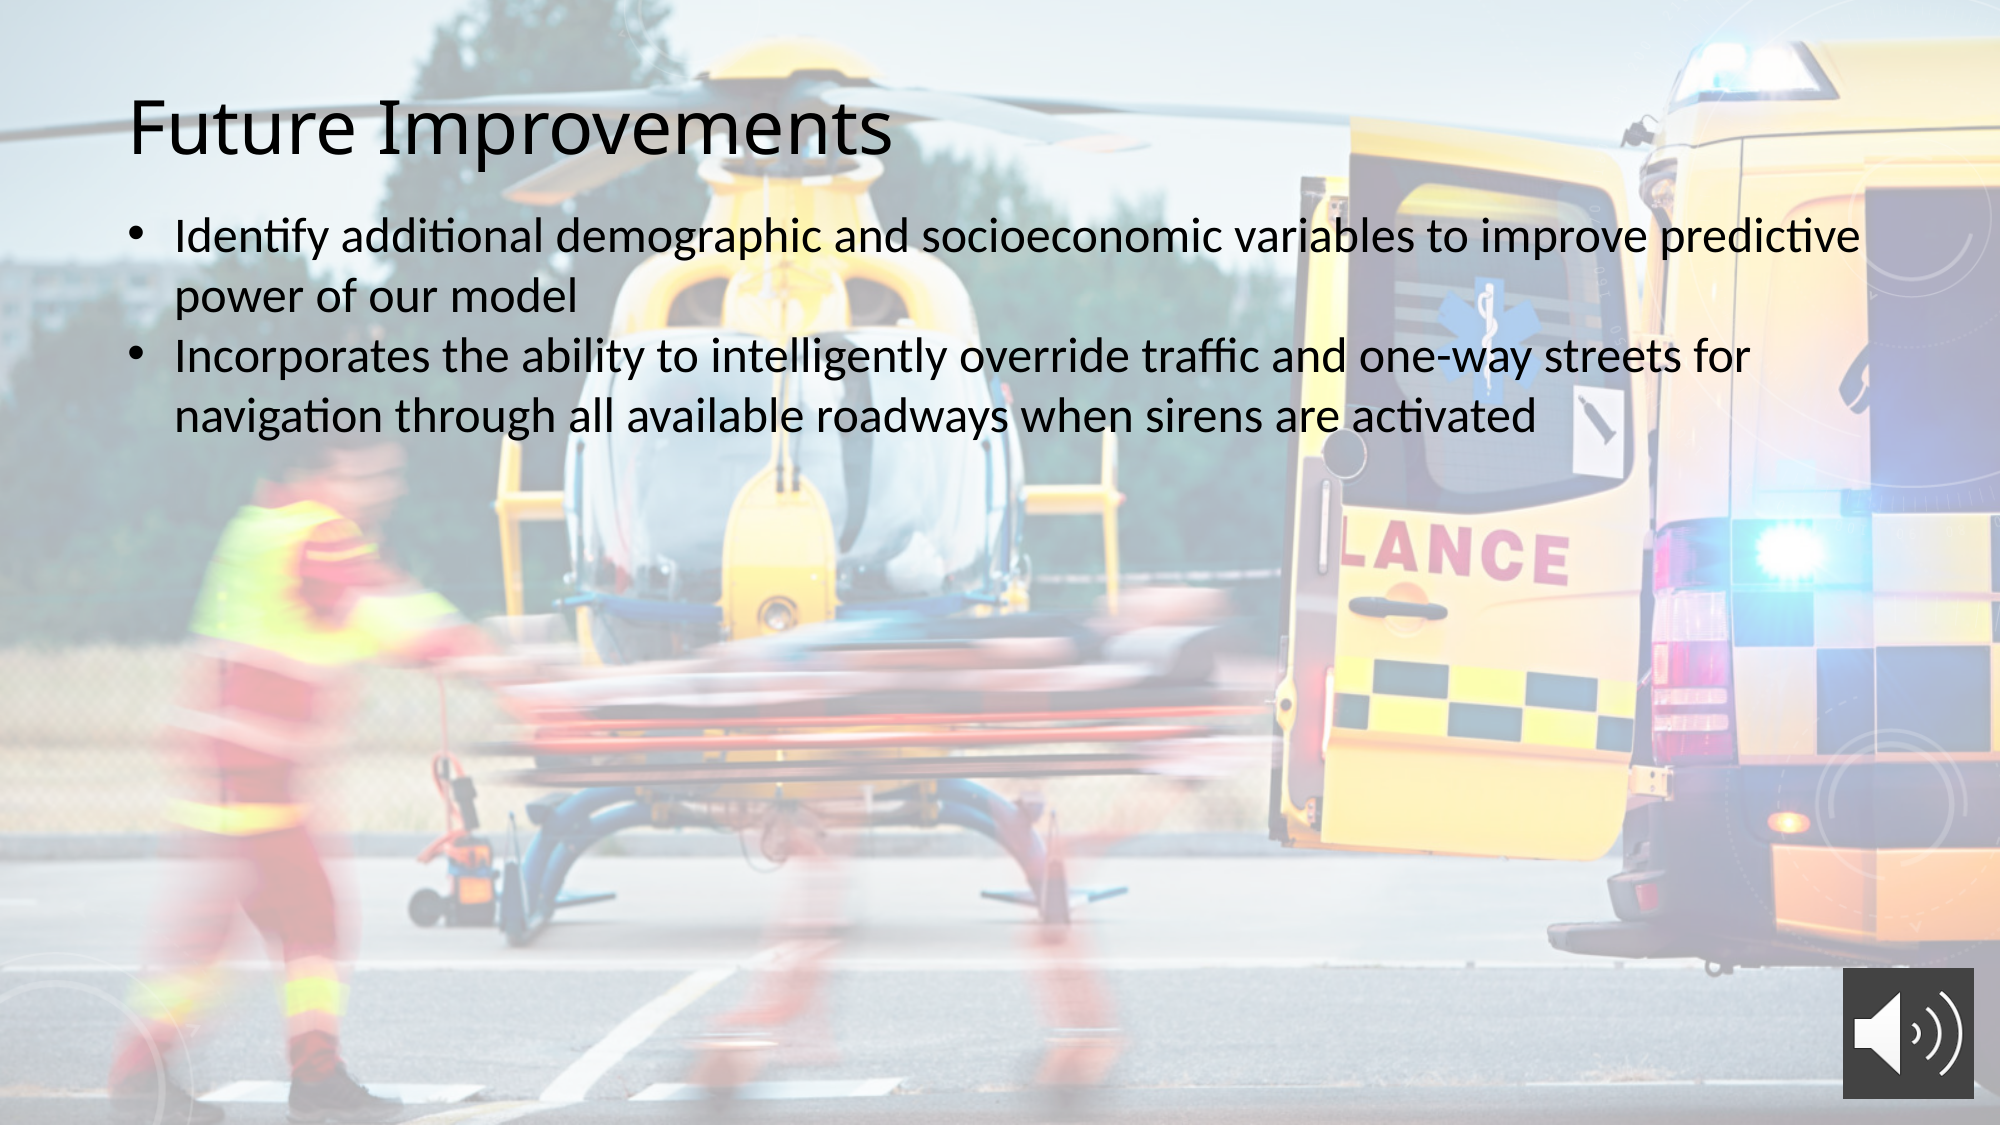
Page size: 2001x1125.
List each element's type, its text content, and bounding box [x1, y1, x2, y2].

title Future Improvements [112, 65, 1775, 184]
picture [0, 0, 2000, 1125]
text_box Identify additional demographic and socioeconomic variables to improve predictive power of our model Incorporates the ability to intelligently override traffic and one-way streets for navigation through all available roadways when sirens are activated [112, 194, 1892, 450]
